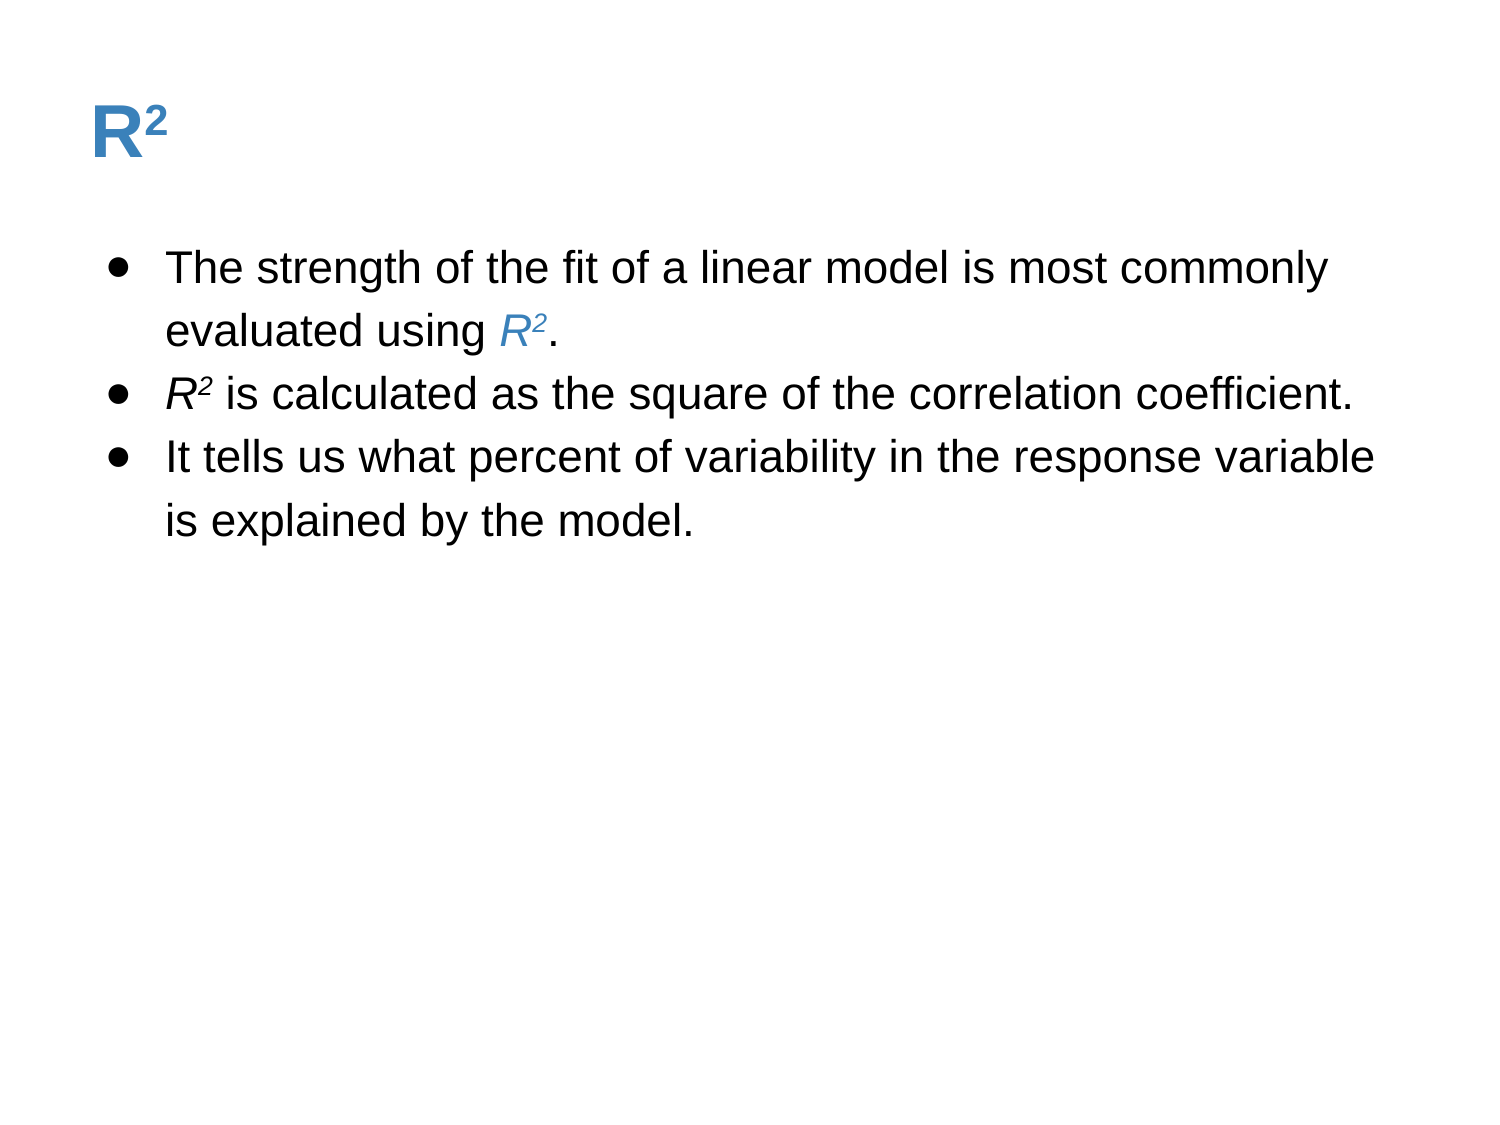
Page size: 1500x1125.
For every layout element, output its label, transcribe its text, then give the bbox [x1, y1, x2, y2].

list The strength of the fit of a linear model is most commonly evaluated using R2. R2 is calculated as the square of the correlation coefficient. It tells us what percent of variability in the response variable is explained by the model. [75, 214, 1432, 893]
title R2 [75, 0, 1425, 188]
